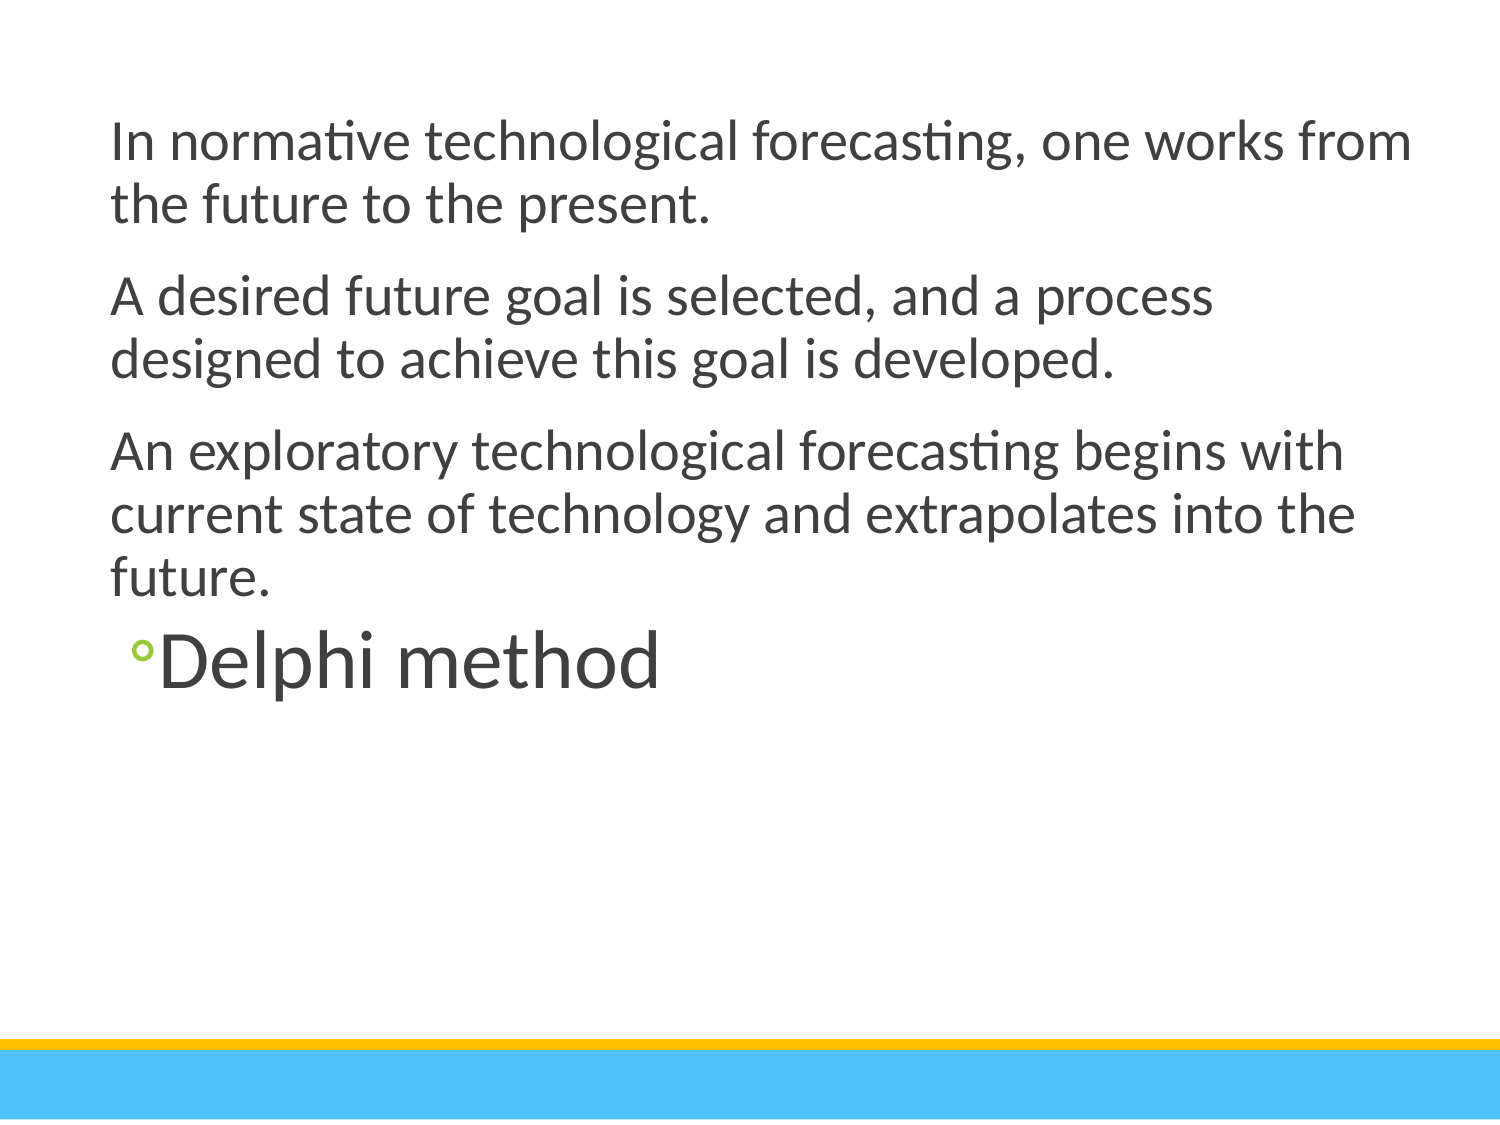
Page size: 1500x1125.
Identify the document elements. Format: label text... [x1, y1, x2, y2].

list In normative technological forecasting, one works from the future to the present. A desired future goal is selected, and a process designed to achieve this goal is developed. An exploratory technological forecasting begins with current state of technology and extrapolates into the future. Delphi method [95, 103, 1427, 899]
